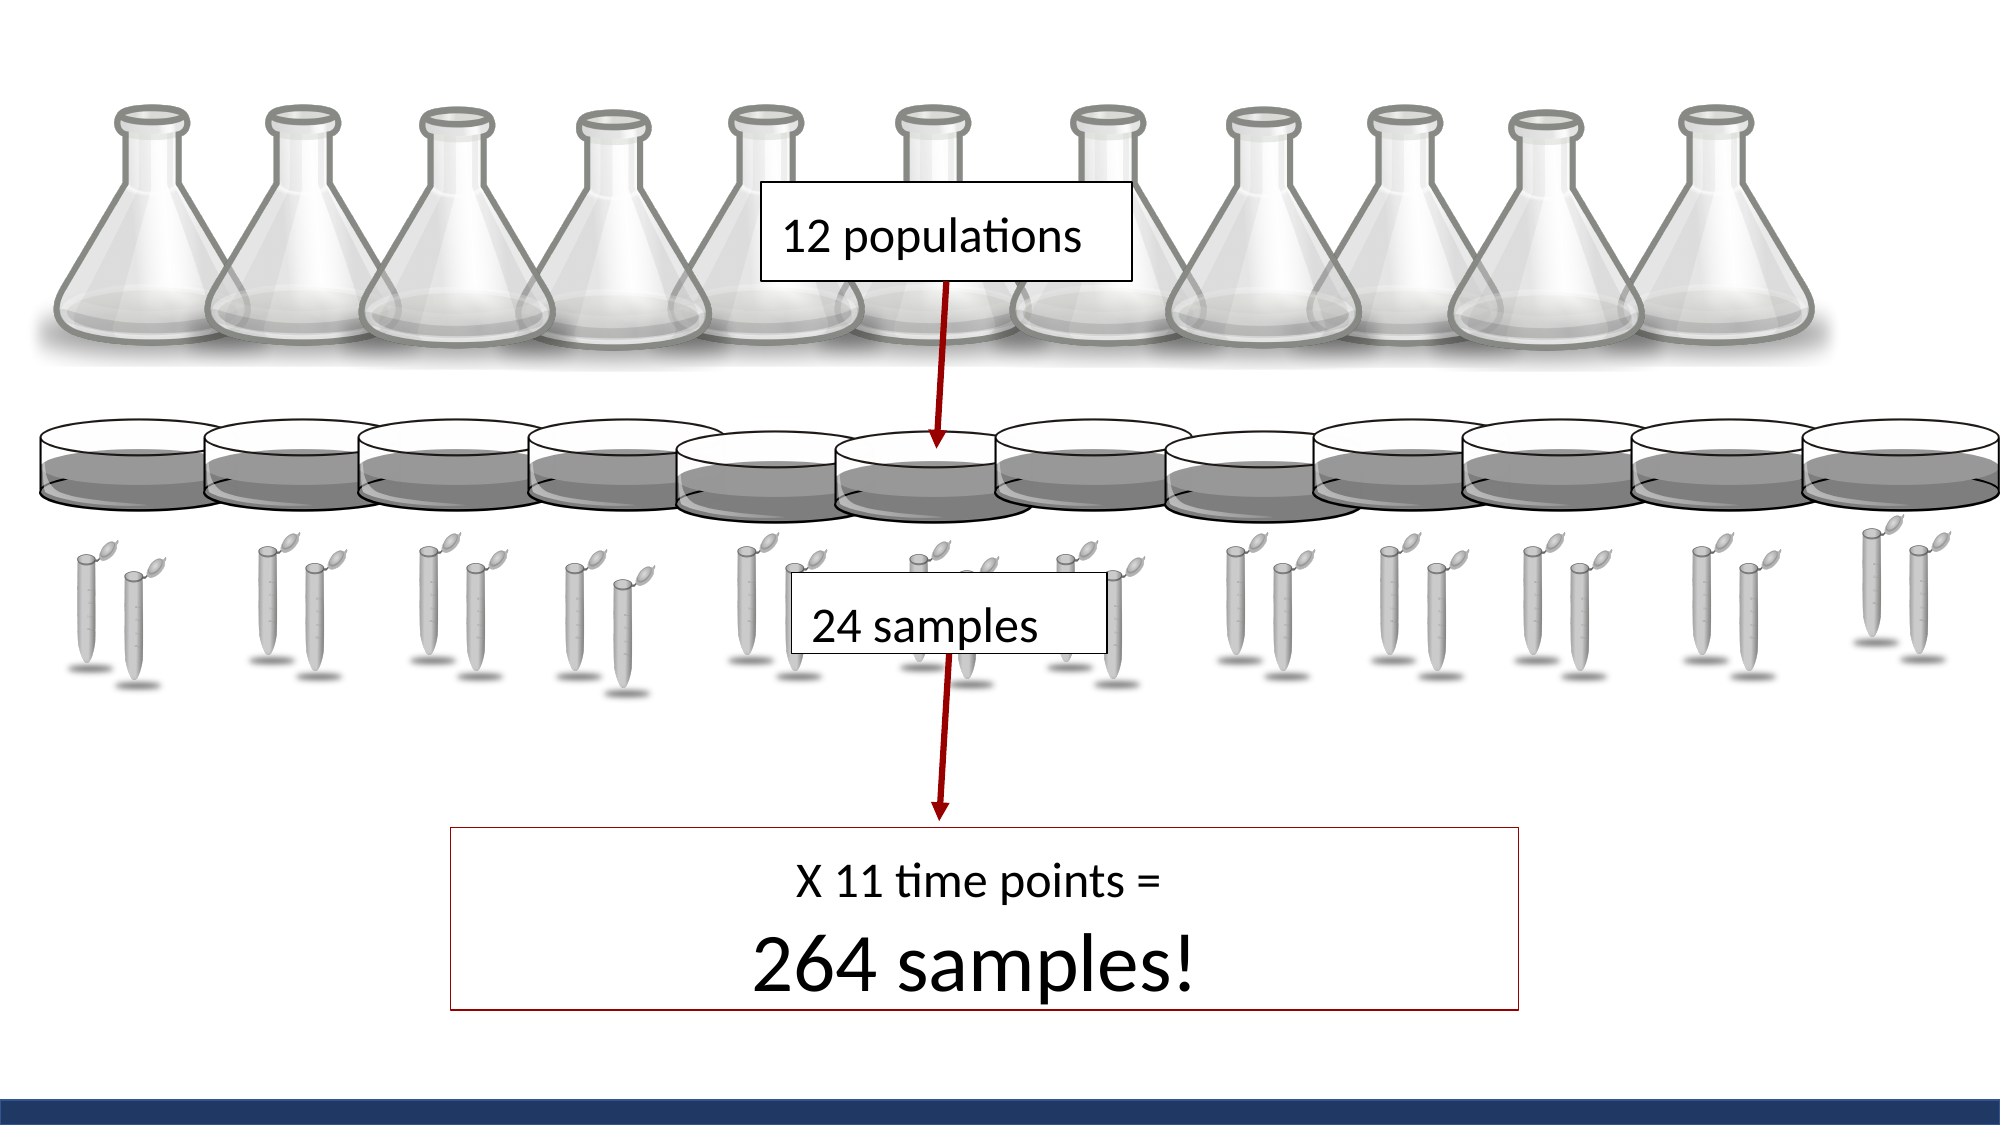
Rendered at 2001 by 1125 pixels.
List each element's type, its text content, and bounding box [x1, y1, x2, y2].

text_box 24 samples [1006, 572, 1035, 654]
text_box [936, 281, 947, 449]
picture [39, 415, 2000, 527]
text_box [1205, 532, 1322, 687]
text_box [398, 532, 515, 687]
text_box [1671, 532, 1788, 687]
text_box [1841, 514, 1958, 670]
text_box X 11 time points = 264 samples! [450, 827, 1519, 1011]
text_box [716, 532, 834, 687]
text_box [1502, 532, 1619, 687]
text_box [237, 532, 354, 687]
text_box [1359, 532, 1476, 687]
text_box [544, 549, 662, 704]
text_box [888, 539, 1006, 695]
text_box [1035, 539, 1152, 695]
text_box 24 samples [834, 572, 888, 654]
picture [55, 540, 173, 696]
picture [4, 78, 1864, 378]
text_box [939, 653, 950, 822]
text_box [0, 1099, 2000, 1125]
